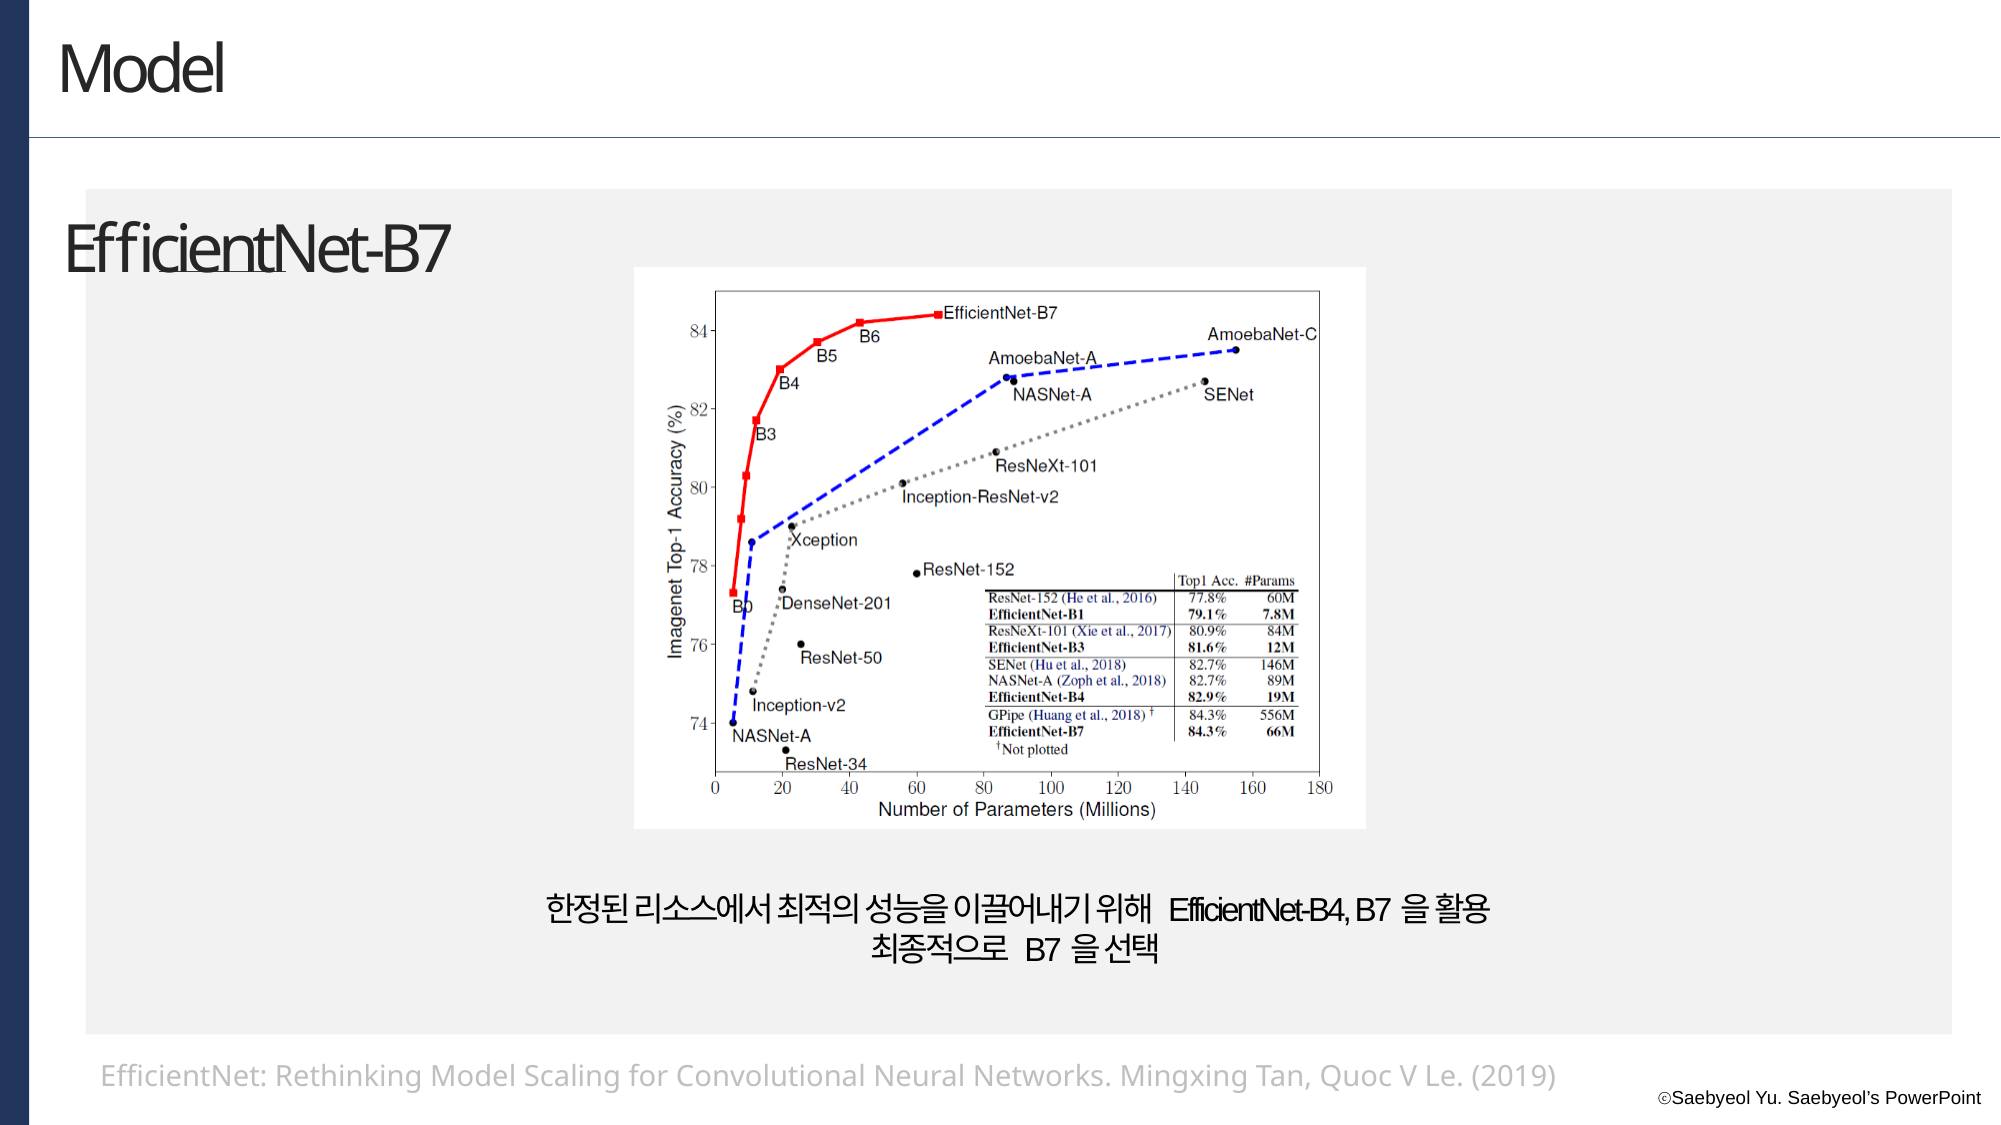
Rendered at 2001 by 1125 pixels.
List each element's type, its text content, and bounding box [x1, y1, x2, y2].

text_box [0, 0, 30, 1125]
text_box 한정된 리소스에서 최적의 성능을 이끌어내기 위해 EfficientNet-B4, B7을 활용 최종적으로 B7을 선택 [123, 880, 1915, 976]
text_box Model [41, 18, 243, 113]
text_box EfficientNet: Rethinking Model Scaling for Convolutional Neural Networks. Mingxing Tan, Quoc V Le. (2019) [85, 1049, 1605, 1100]
picture [633, 267, 1366, 829]
text_box [84, 188, 1953, 1035]
text_box EfficientNet-B7 [47, 198, 470, 294]
